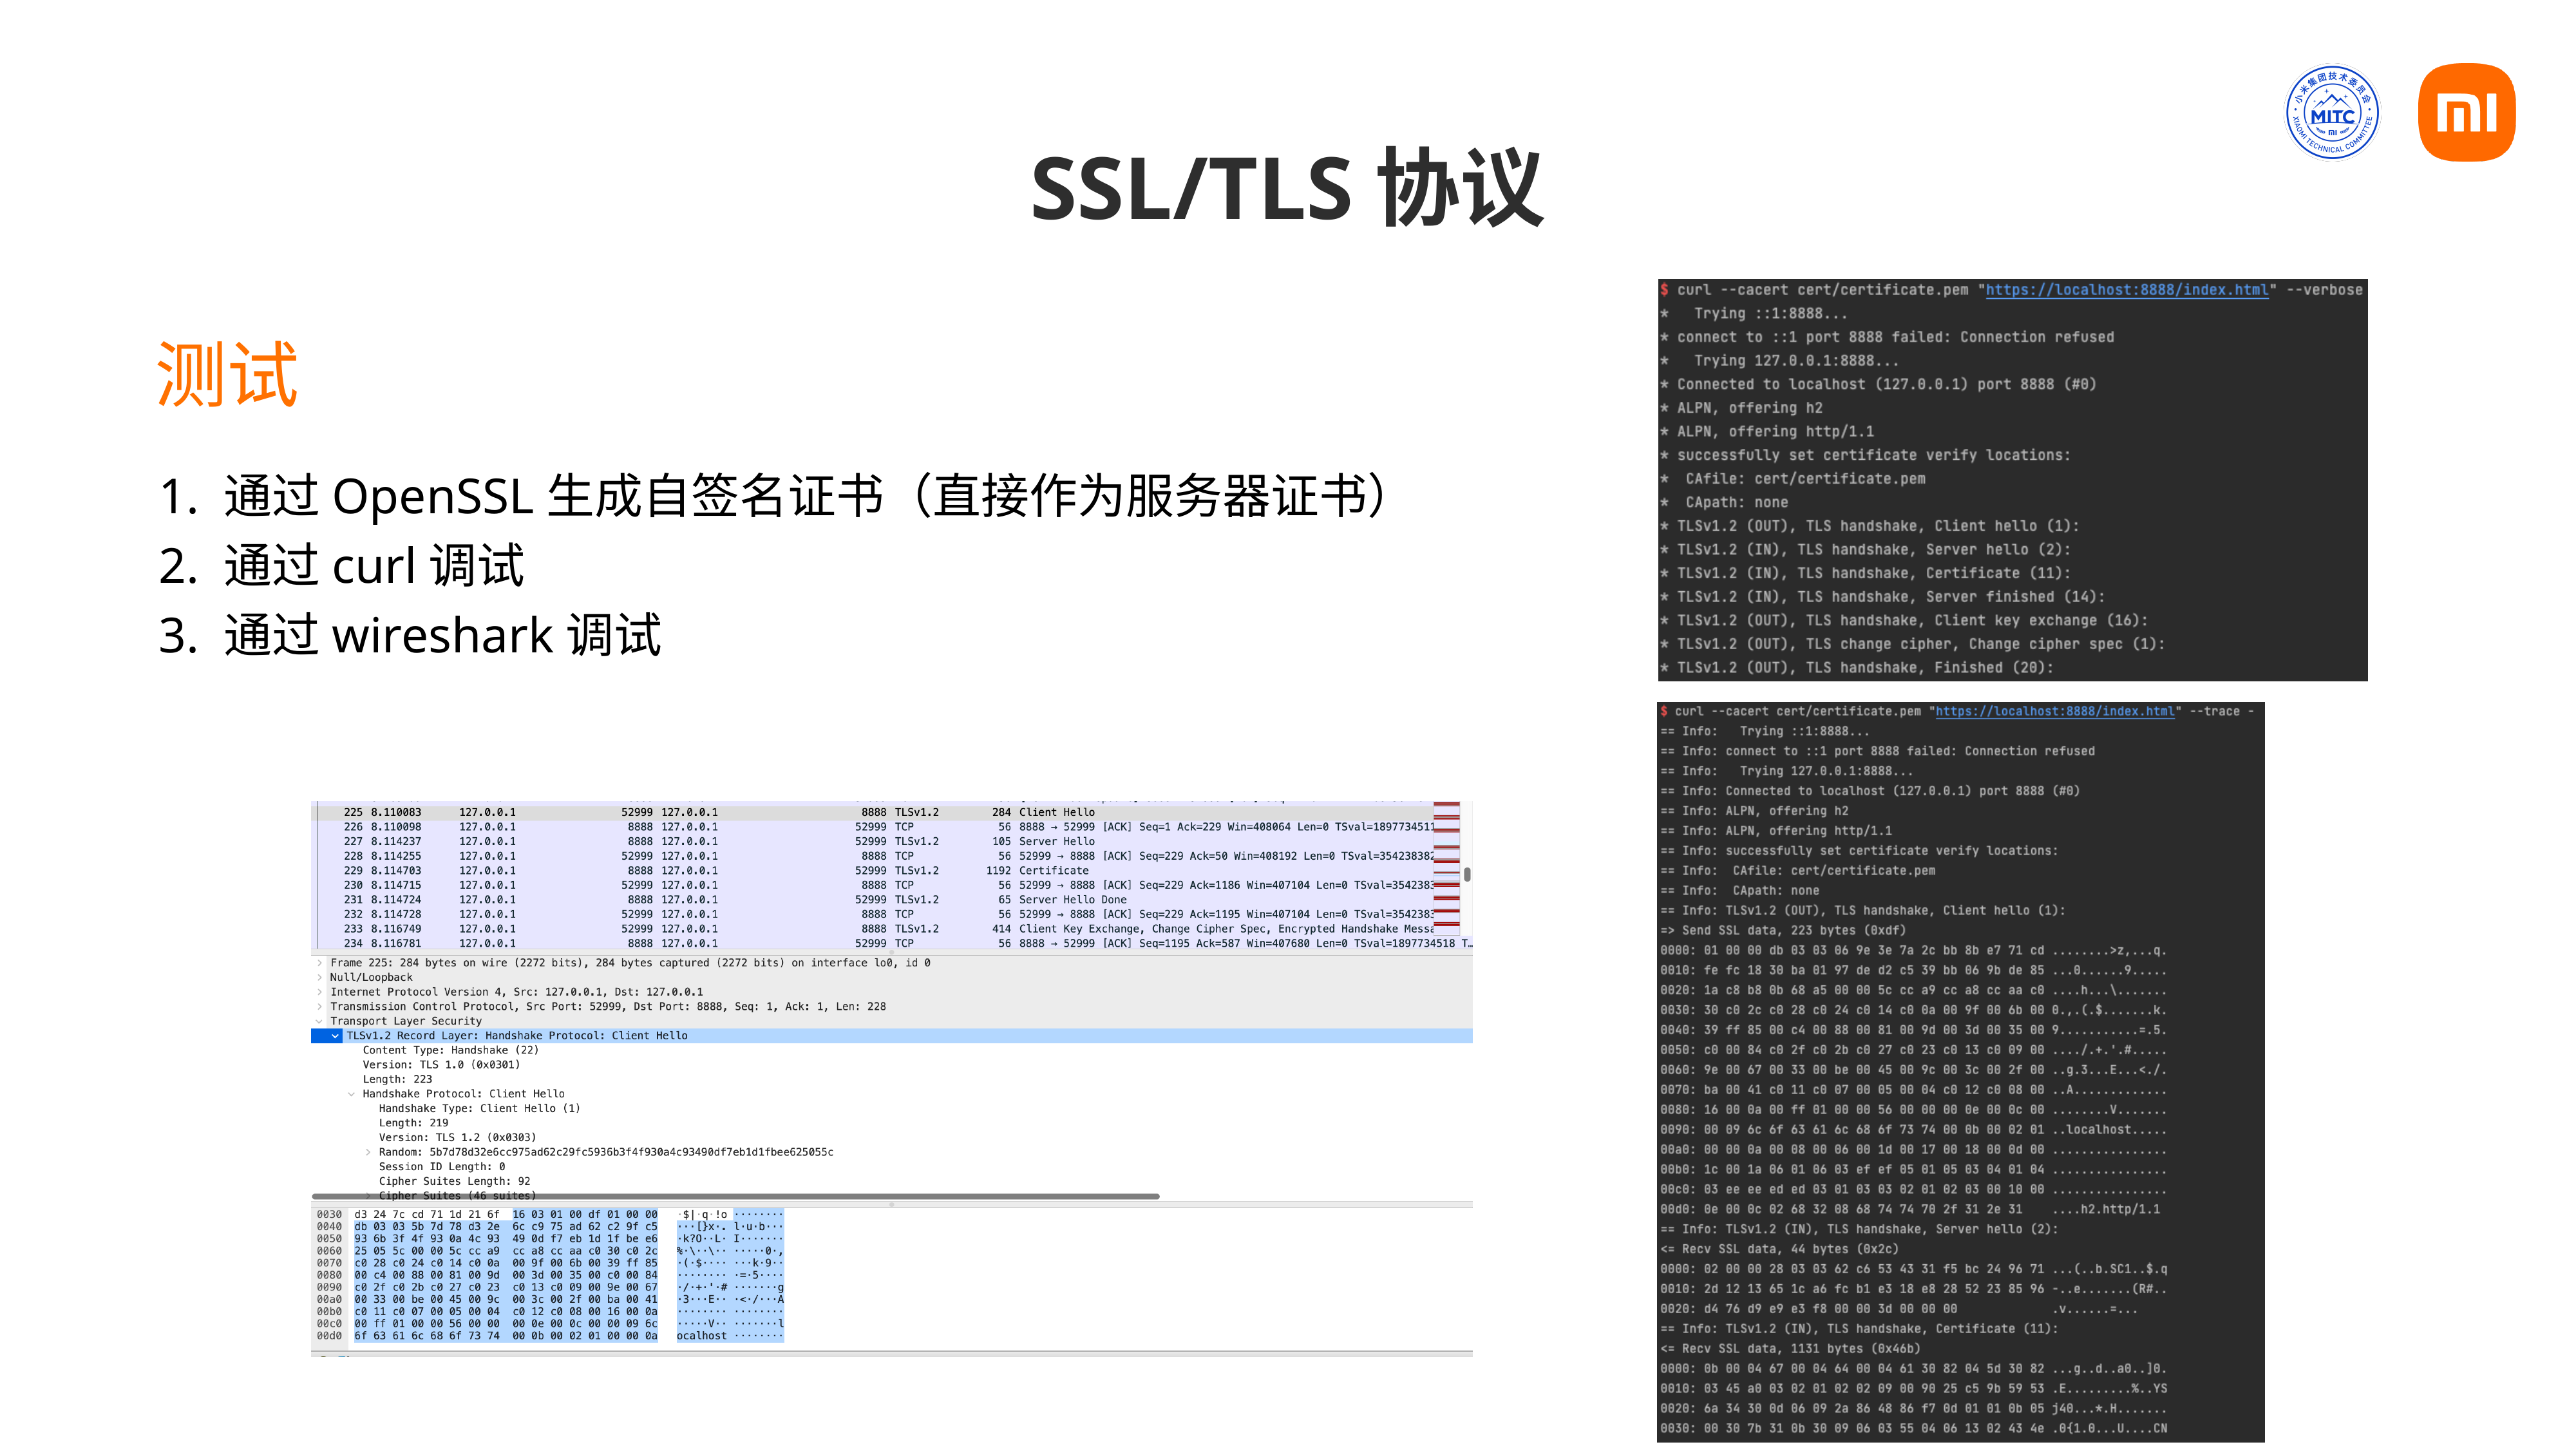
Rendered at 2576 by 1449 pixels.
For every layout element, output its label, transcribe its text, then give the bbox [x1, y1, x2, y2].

picture [311, 800, 1473, 1357]
picture [2418, 63, 2516, 162]
list 1. 通过OpenSSL生成自签名证书（直接作为服务器证书） 2. 通过curl调试 3. 通过wireshark调试 [149, 444, 2266, 693]
picture [1657, 701, 2265, 1443]
text_box 测试 [149, 274, 1659, 444]
picture [2284, 63, 2382, 162]
title SSL/TLS协议 [310, 99, 2266, 270]
picture [1658, 279, 2368, 682]
